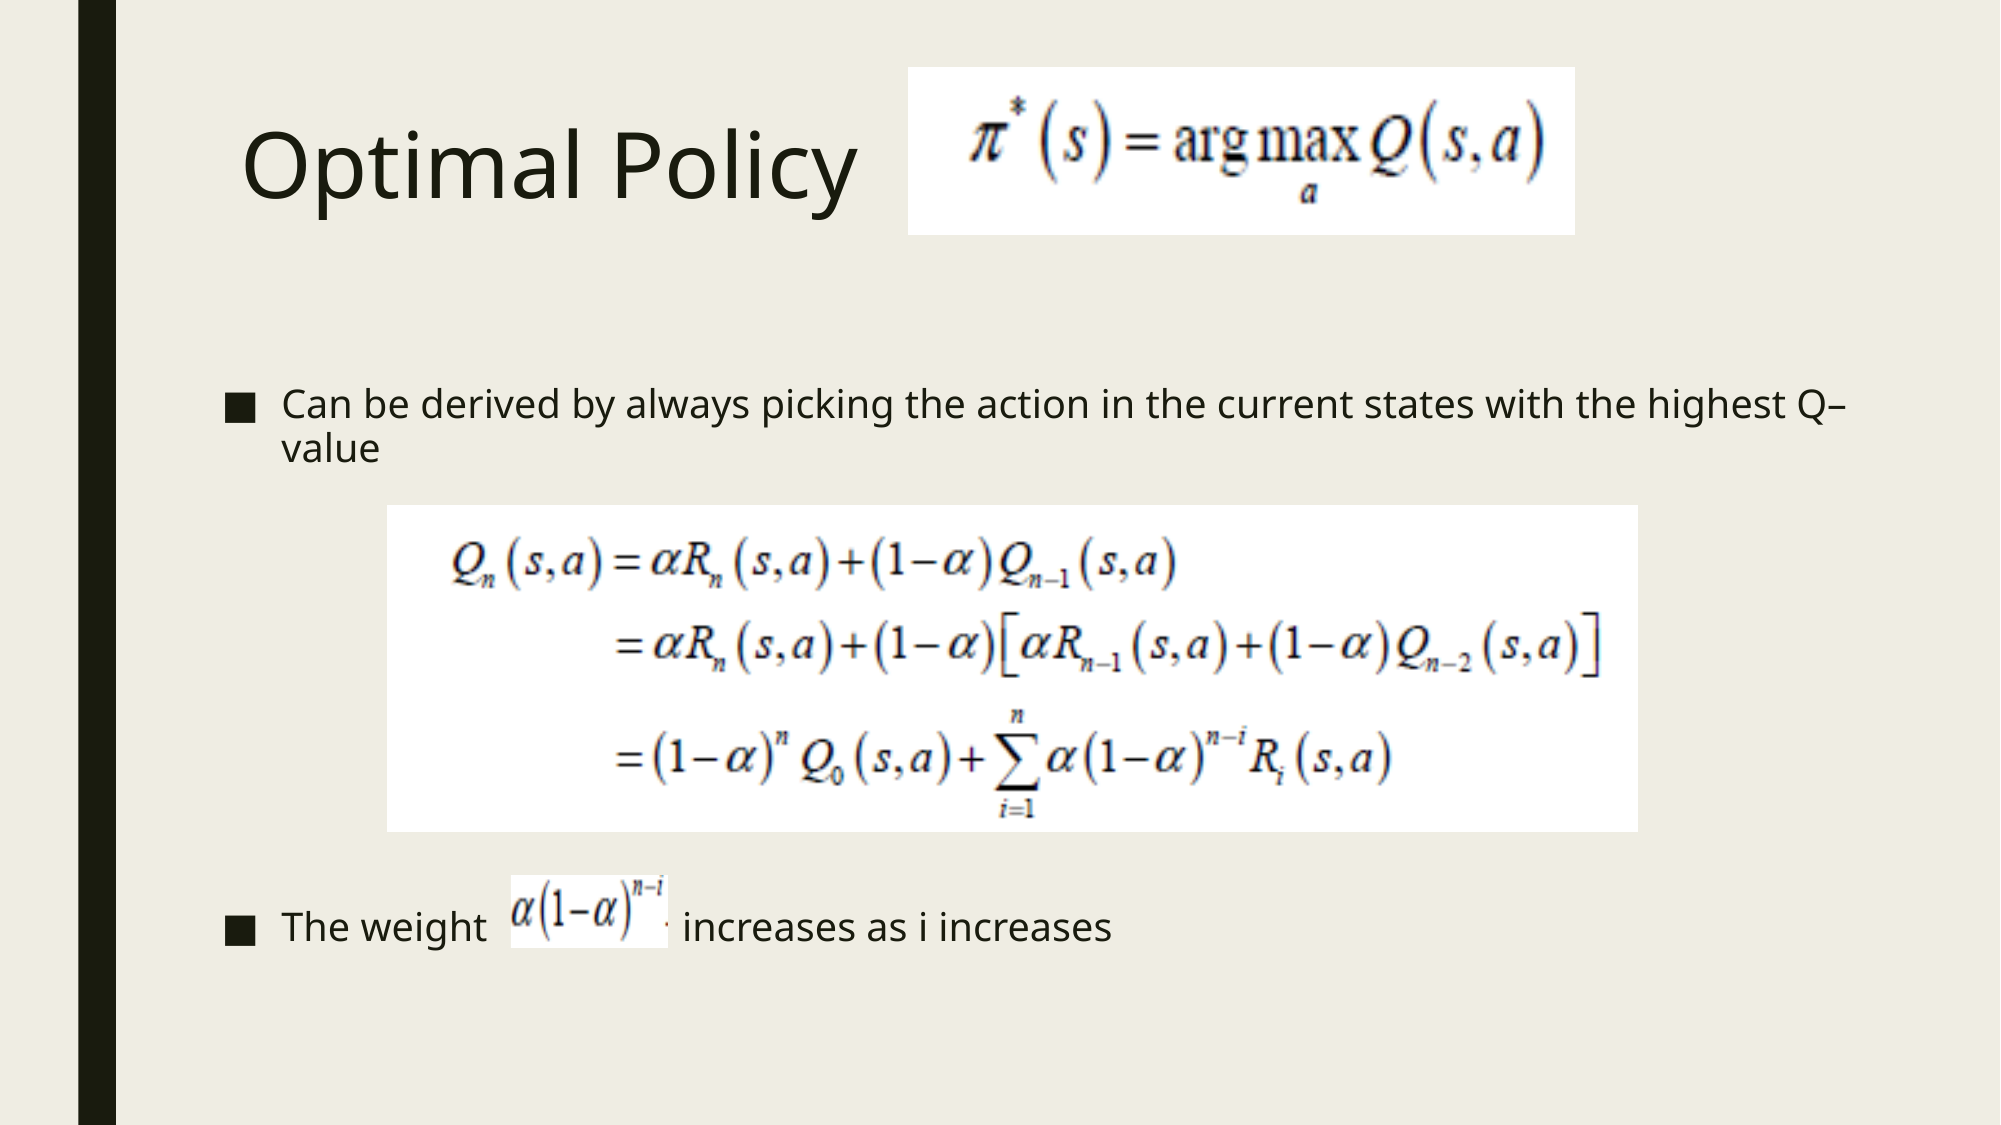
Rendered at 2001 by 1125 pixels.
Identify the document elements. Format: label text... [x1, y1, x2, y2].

picture [908, 67, 1575, 235]
picture [510, 875, 668, 948]
picture [387, 505, 1638, 832]
list Can be derived by always picking the action in the current states with the highest Q–value The weight increases as i increases [206, 375, 1889, 963]
title Optimal Policy [225, 112, 1800, 357]
